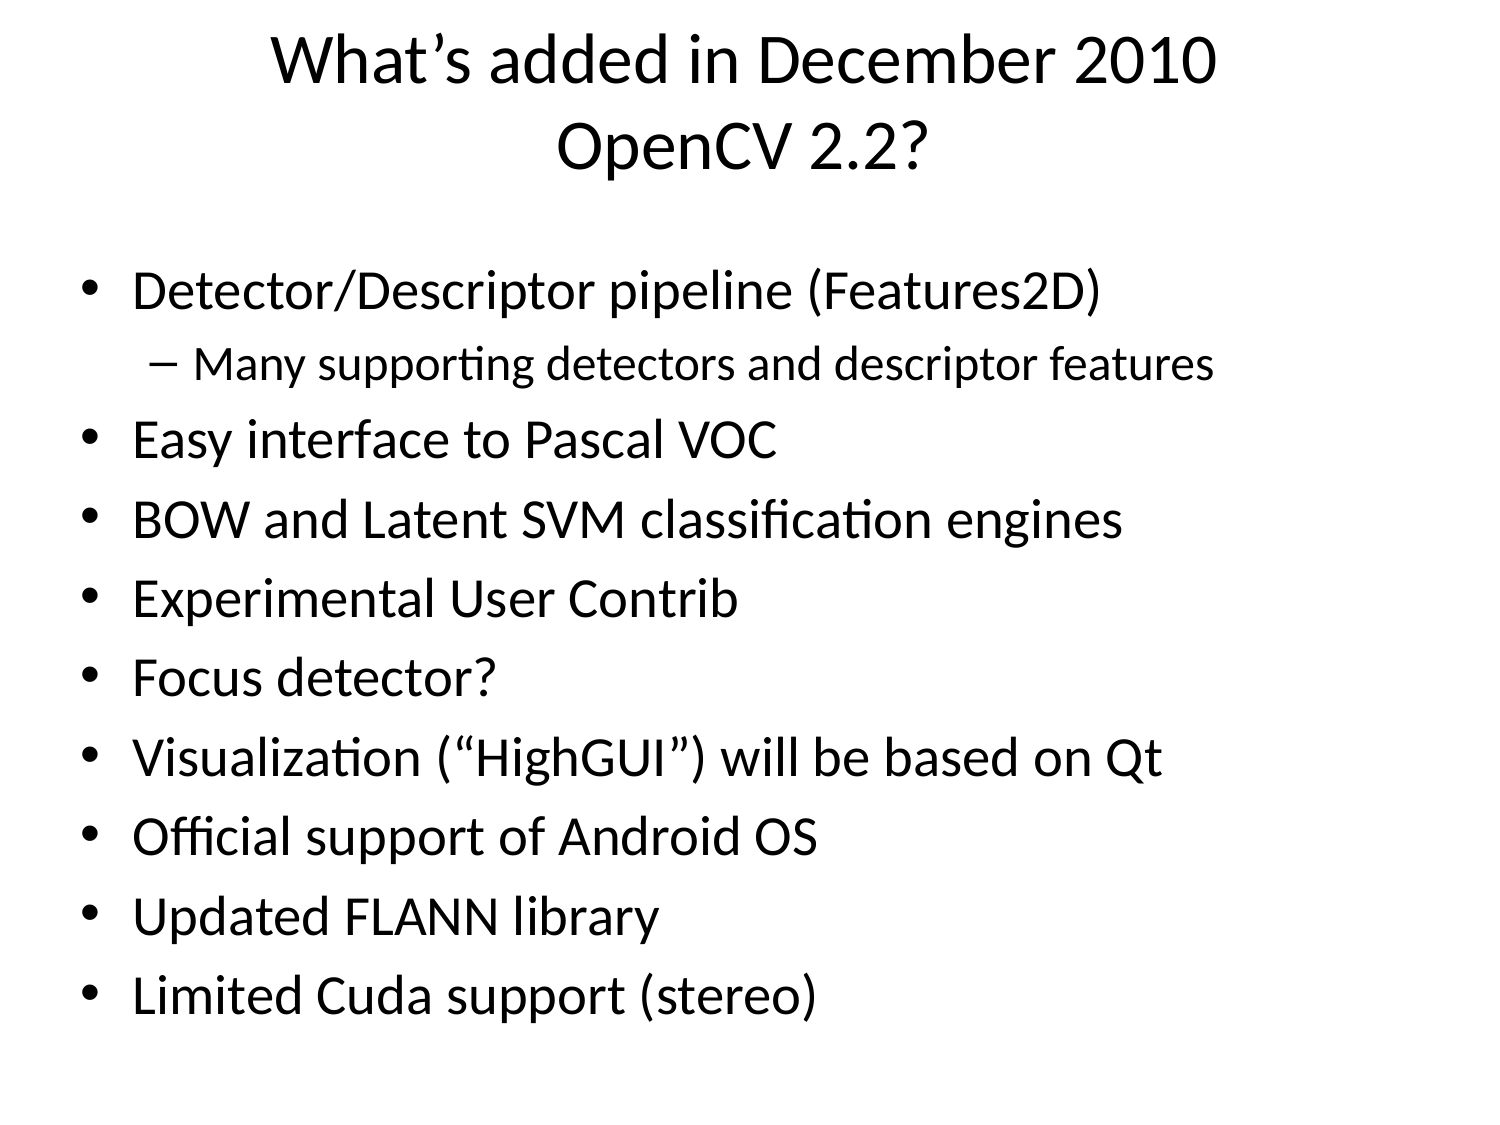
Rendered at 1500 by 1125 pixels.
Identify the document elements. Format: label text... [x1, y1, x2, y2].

list Detector/Descriptor pipeline (Features2D) Many supporting detectors and descriptor features Easy interface to Pascal VOC BOW and Latent SVM classification engines Experimental User Contrib Focus detector? Visualization (“HighGUI”) will be based on Qt Official support of Android OS Updated FLANN library Limited Cuda support (stereo) [65, 245, 1416, 1036]
title What’s added in December 2010 OpenCV 2.2? [29, 4, 1460, 192]
